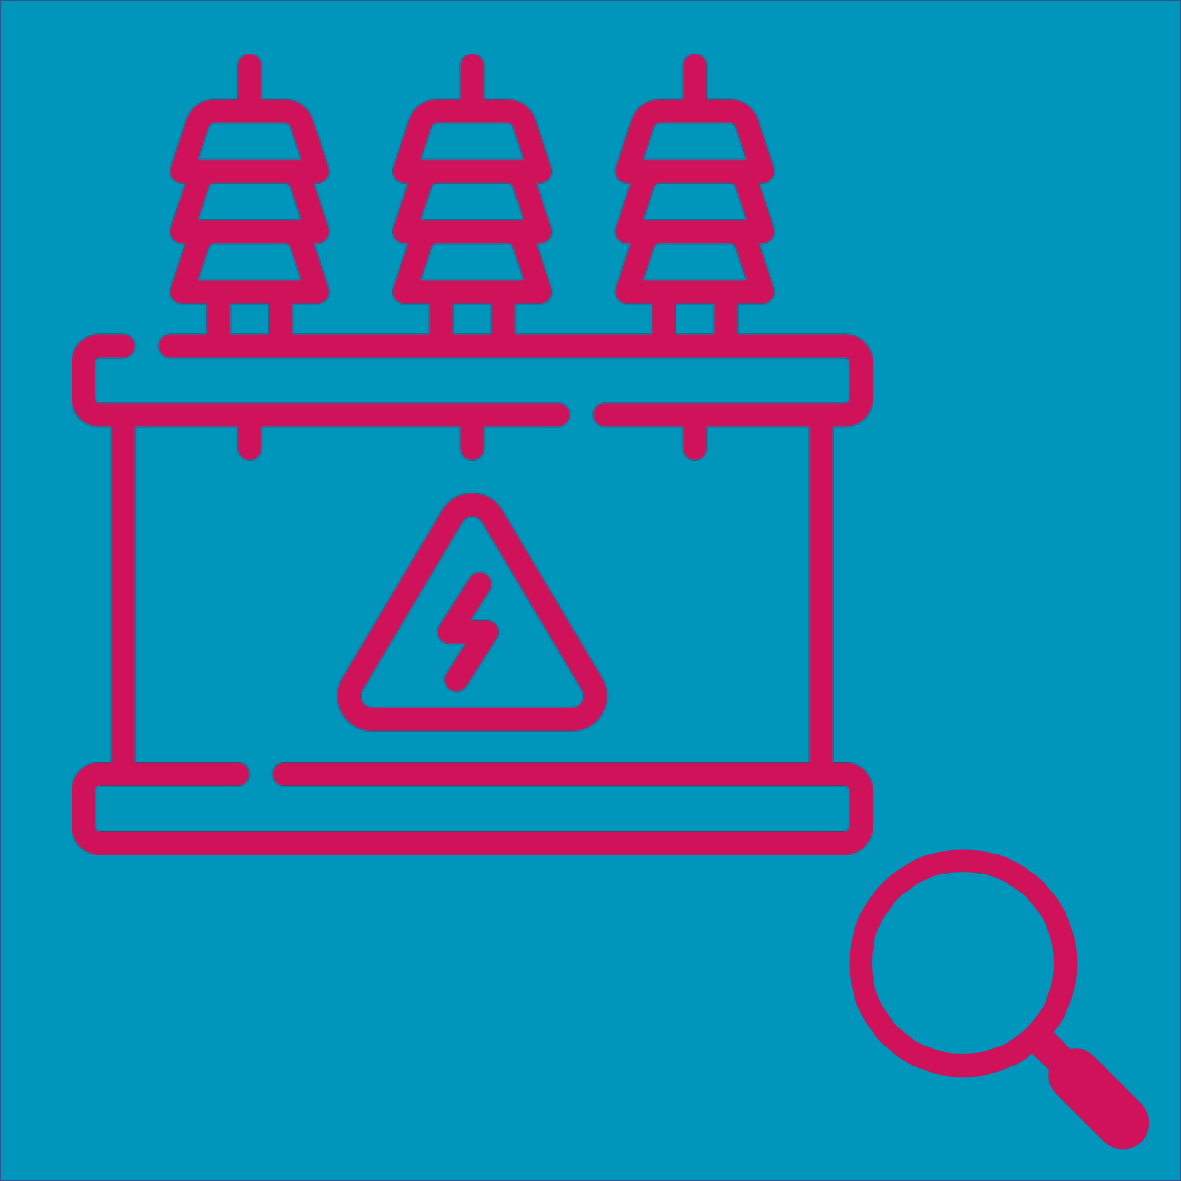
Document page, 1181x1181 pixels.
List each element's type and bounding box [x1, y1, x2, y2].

text_box [0, 0, 1181, 1181]
picture [73, 55, 872, 854]
picture [337, 493, 607, 731]
picture [850, 850, 1148, 1149]
